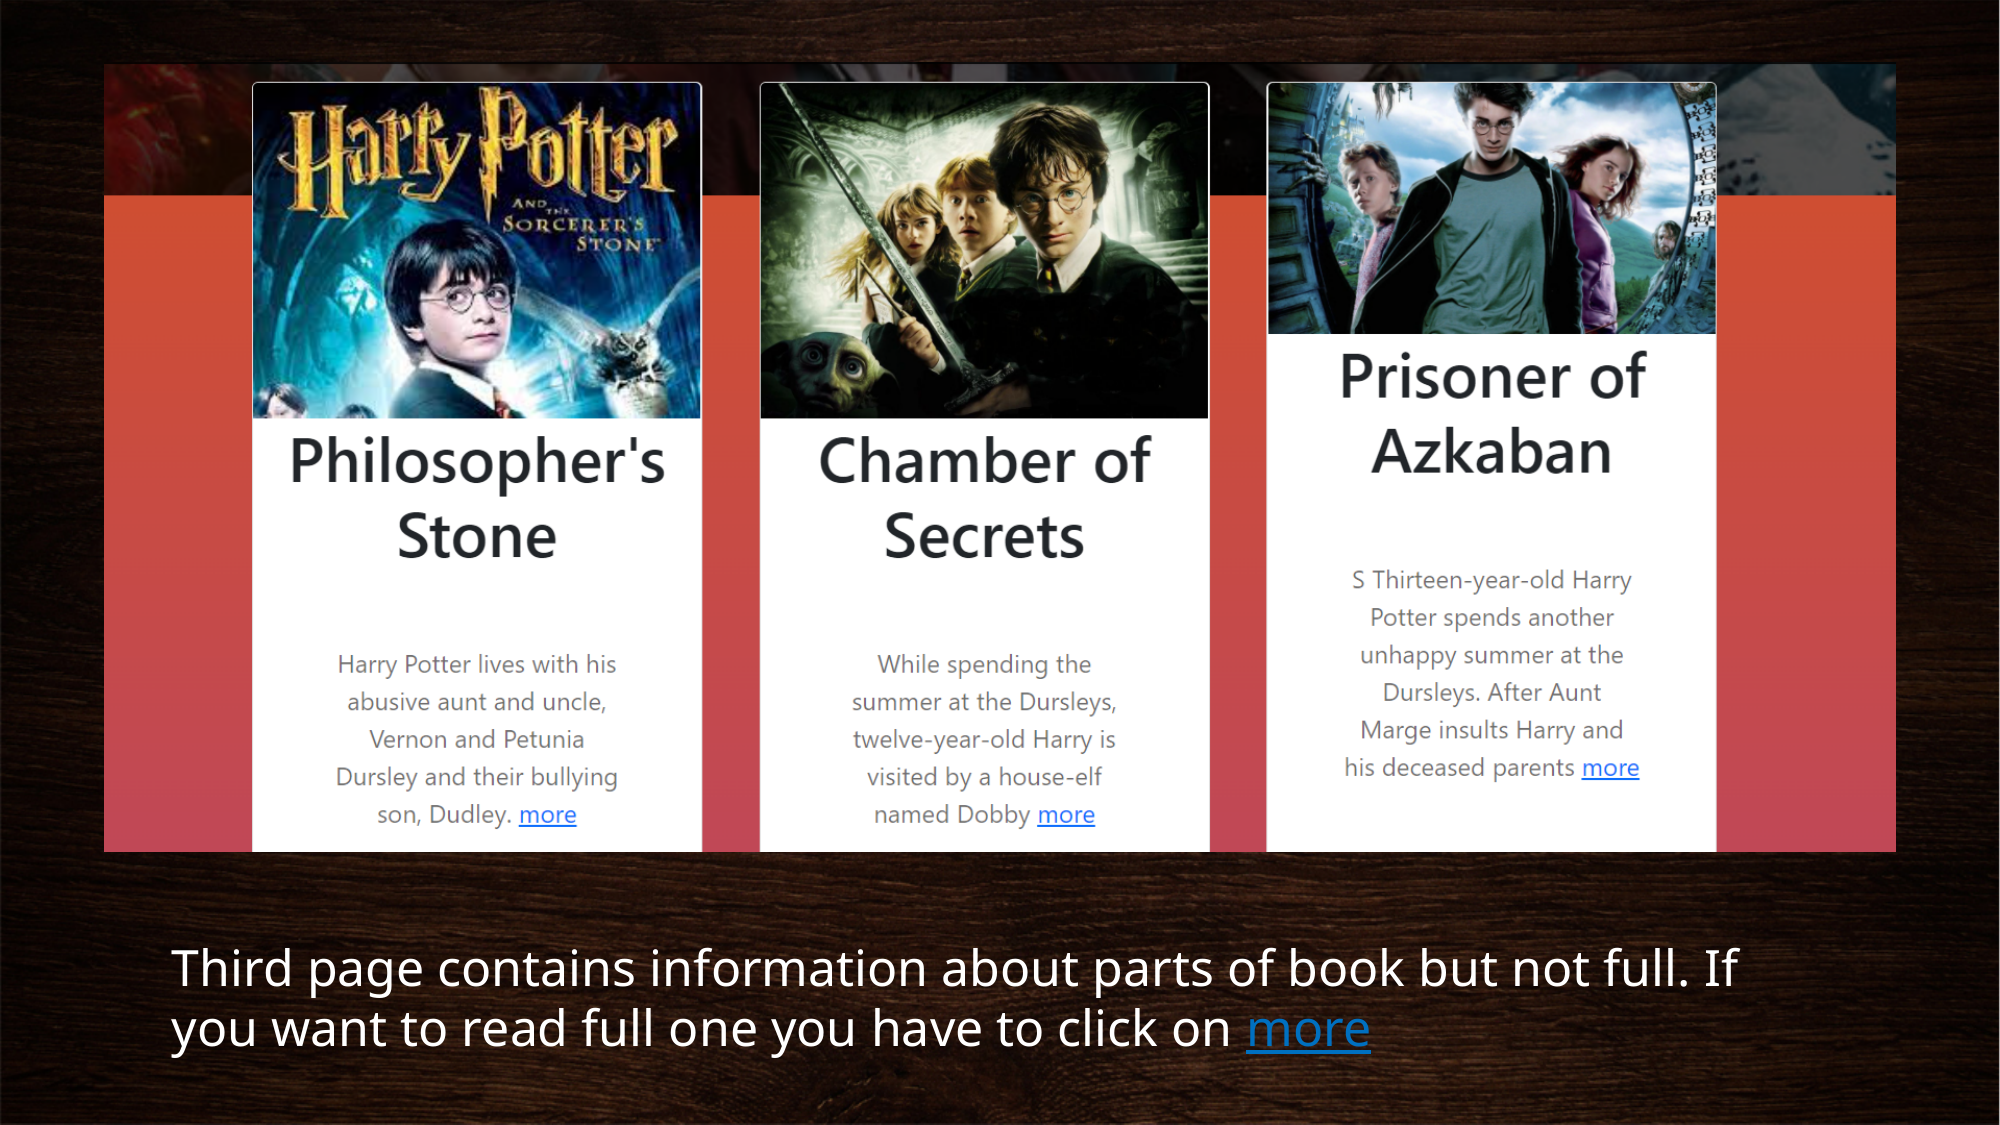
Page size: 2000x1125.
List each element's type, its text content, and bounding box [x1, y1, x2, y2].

picture [0, 0, 2000, 1125]
text_box Third page contains information about parts of book but not full. If you want to read full one you have to click on more [157, 928, 1788, 1064]
